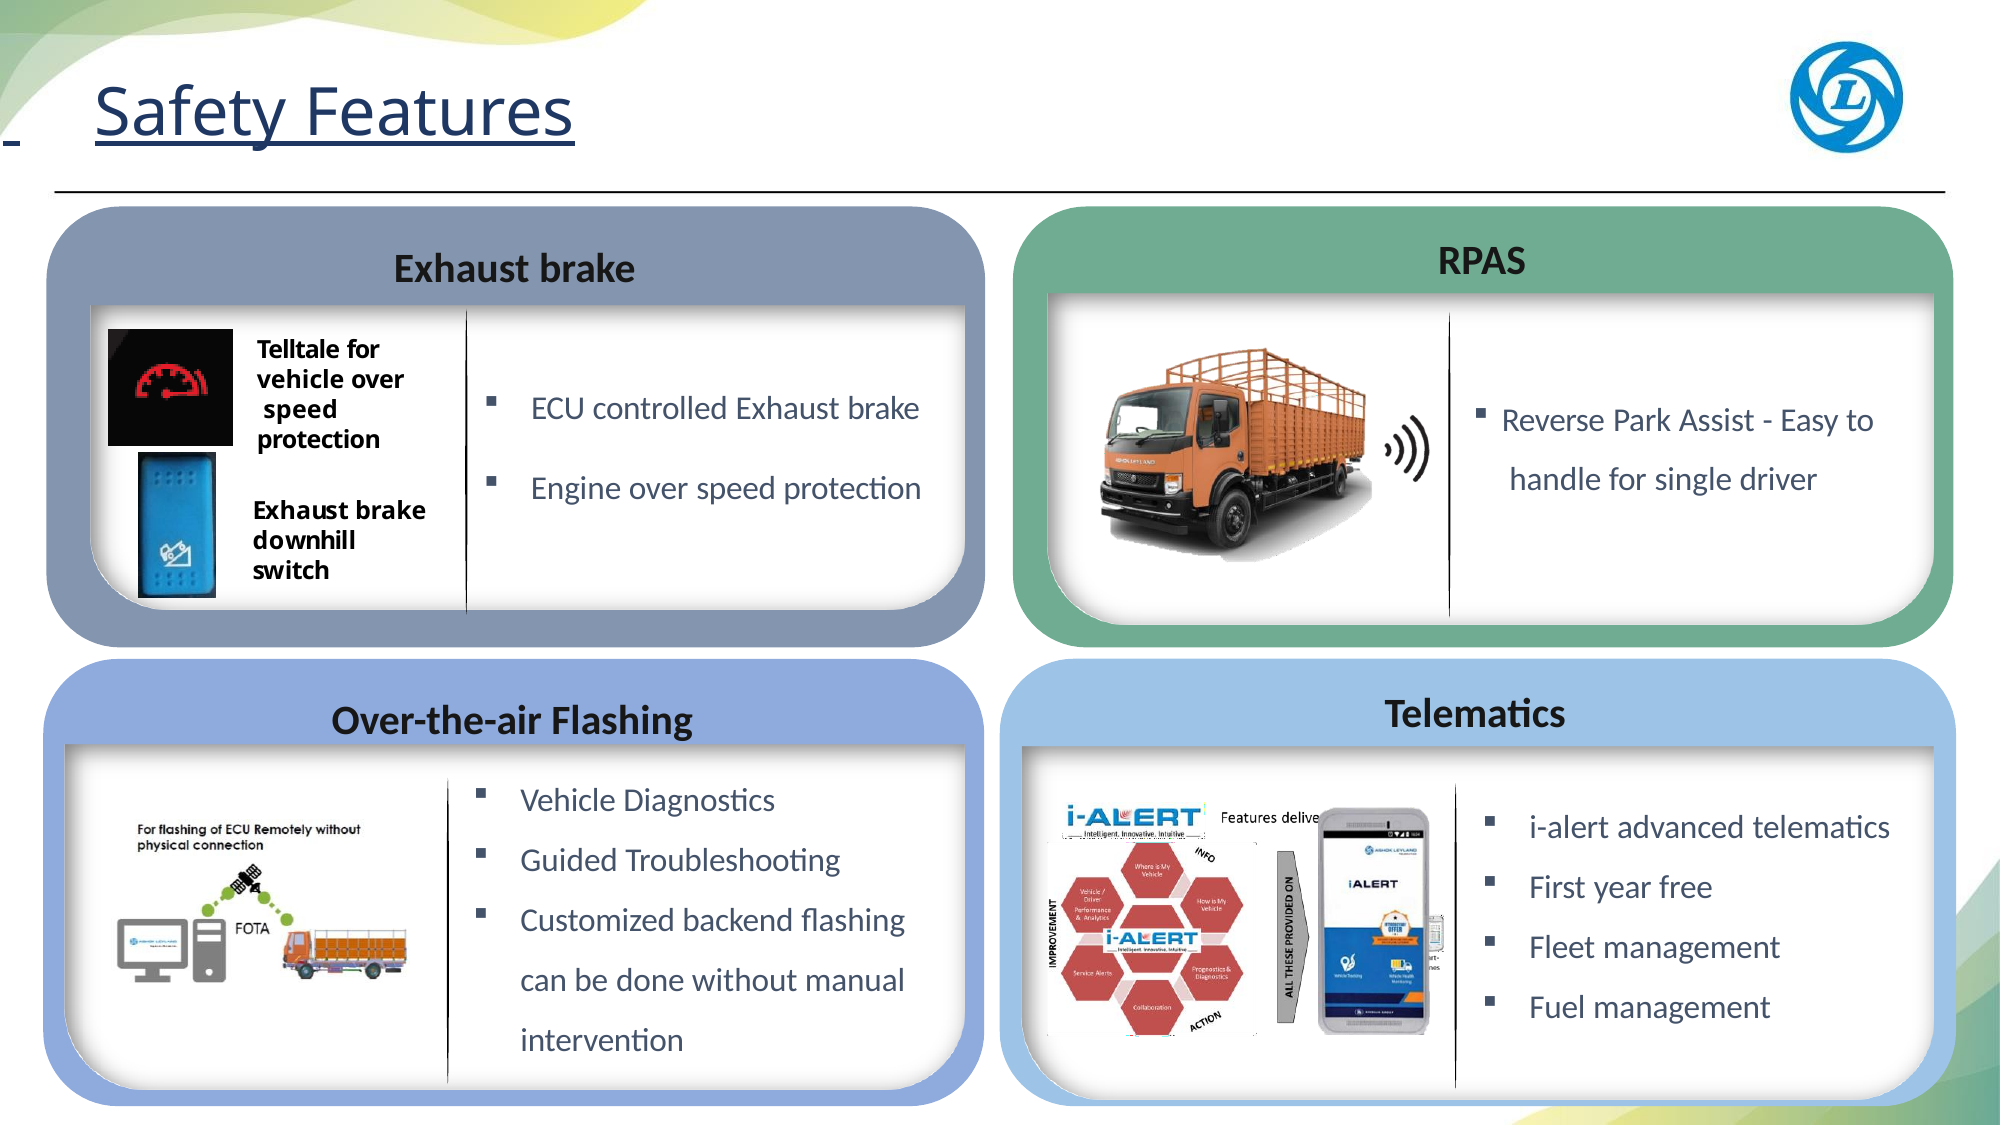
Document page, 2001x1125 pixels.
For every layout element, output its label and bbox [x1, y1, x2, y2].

text_box [111, 777, 450, 1085]
text_box [1041, 802, 1456, 1050]
text_box [107, 297, 1454, 619]
text_box [999, 658, 1957, 1107]
picture [0, 0, 2000, 1125]
text_box [89, 206, 1954, 648]
text_box [42, 658, 985, 1107]
